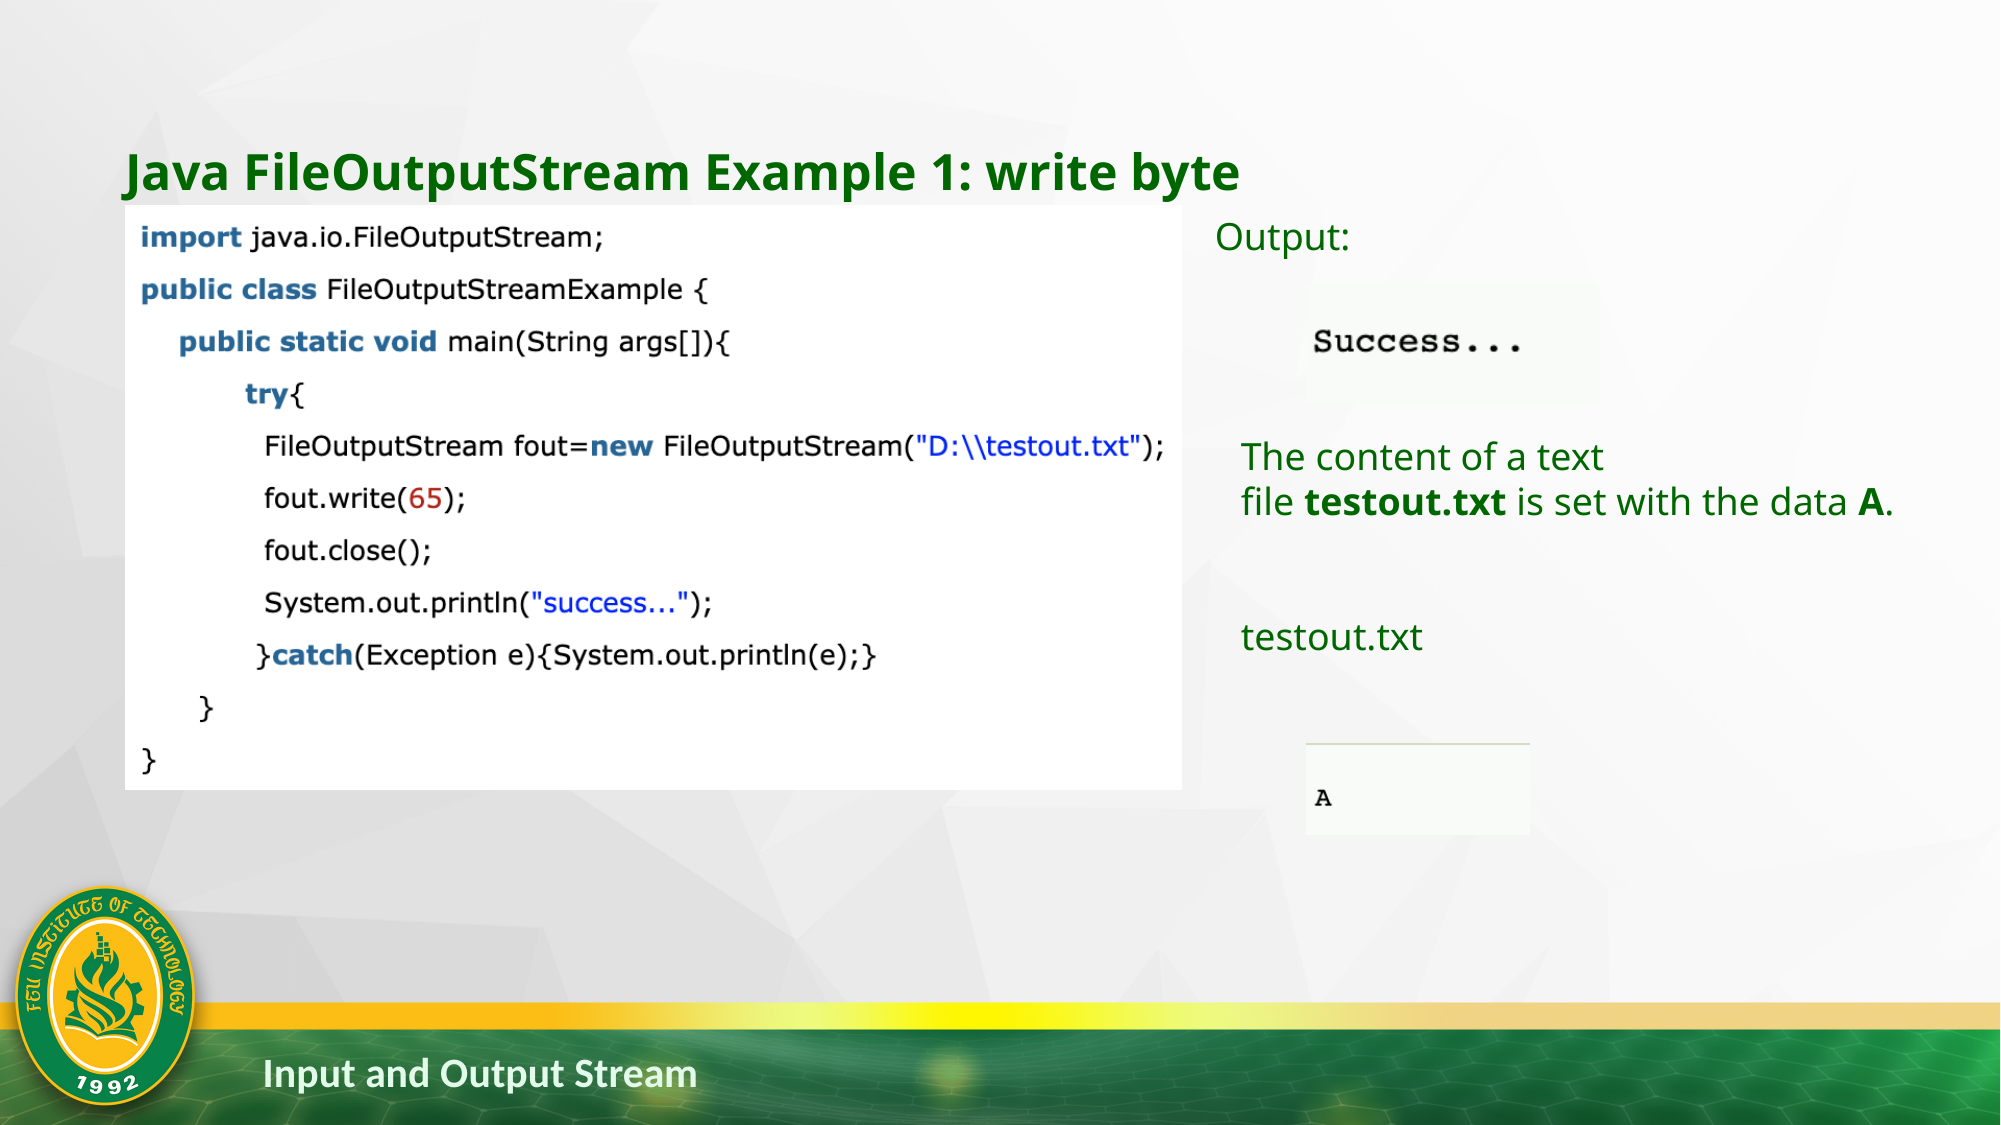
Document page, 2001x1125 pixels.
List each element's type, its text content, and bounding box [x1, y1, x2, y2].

text_box Java FileOutputStream Example 1: write byte [110, 133, 1572, 448]
text_box Input and Output Stream [247, 1038, 1325, 1104]
text_box The content of a text file testout.txt is set with the data A. testout.txt [1226, 425, 1917, 666]
picture [0, 0, 2001, 1125]
text_box Output: [1200, 205, 1366, 356]
